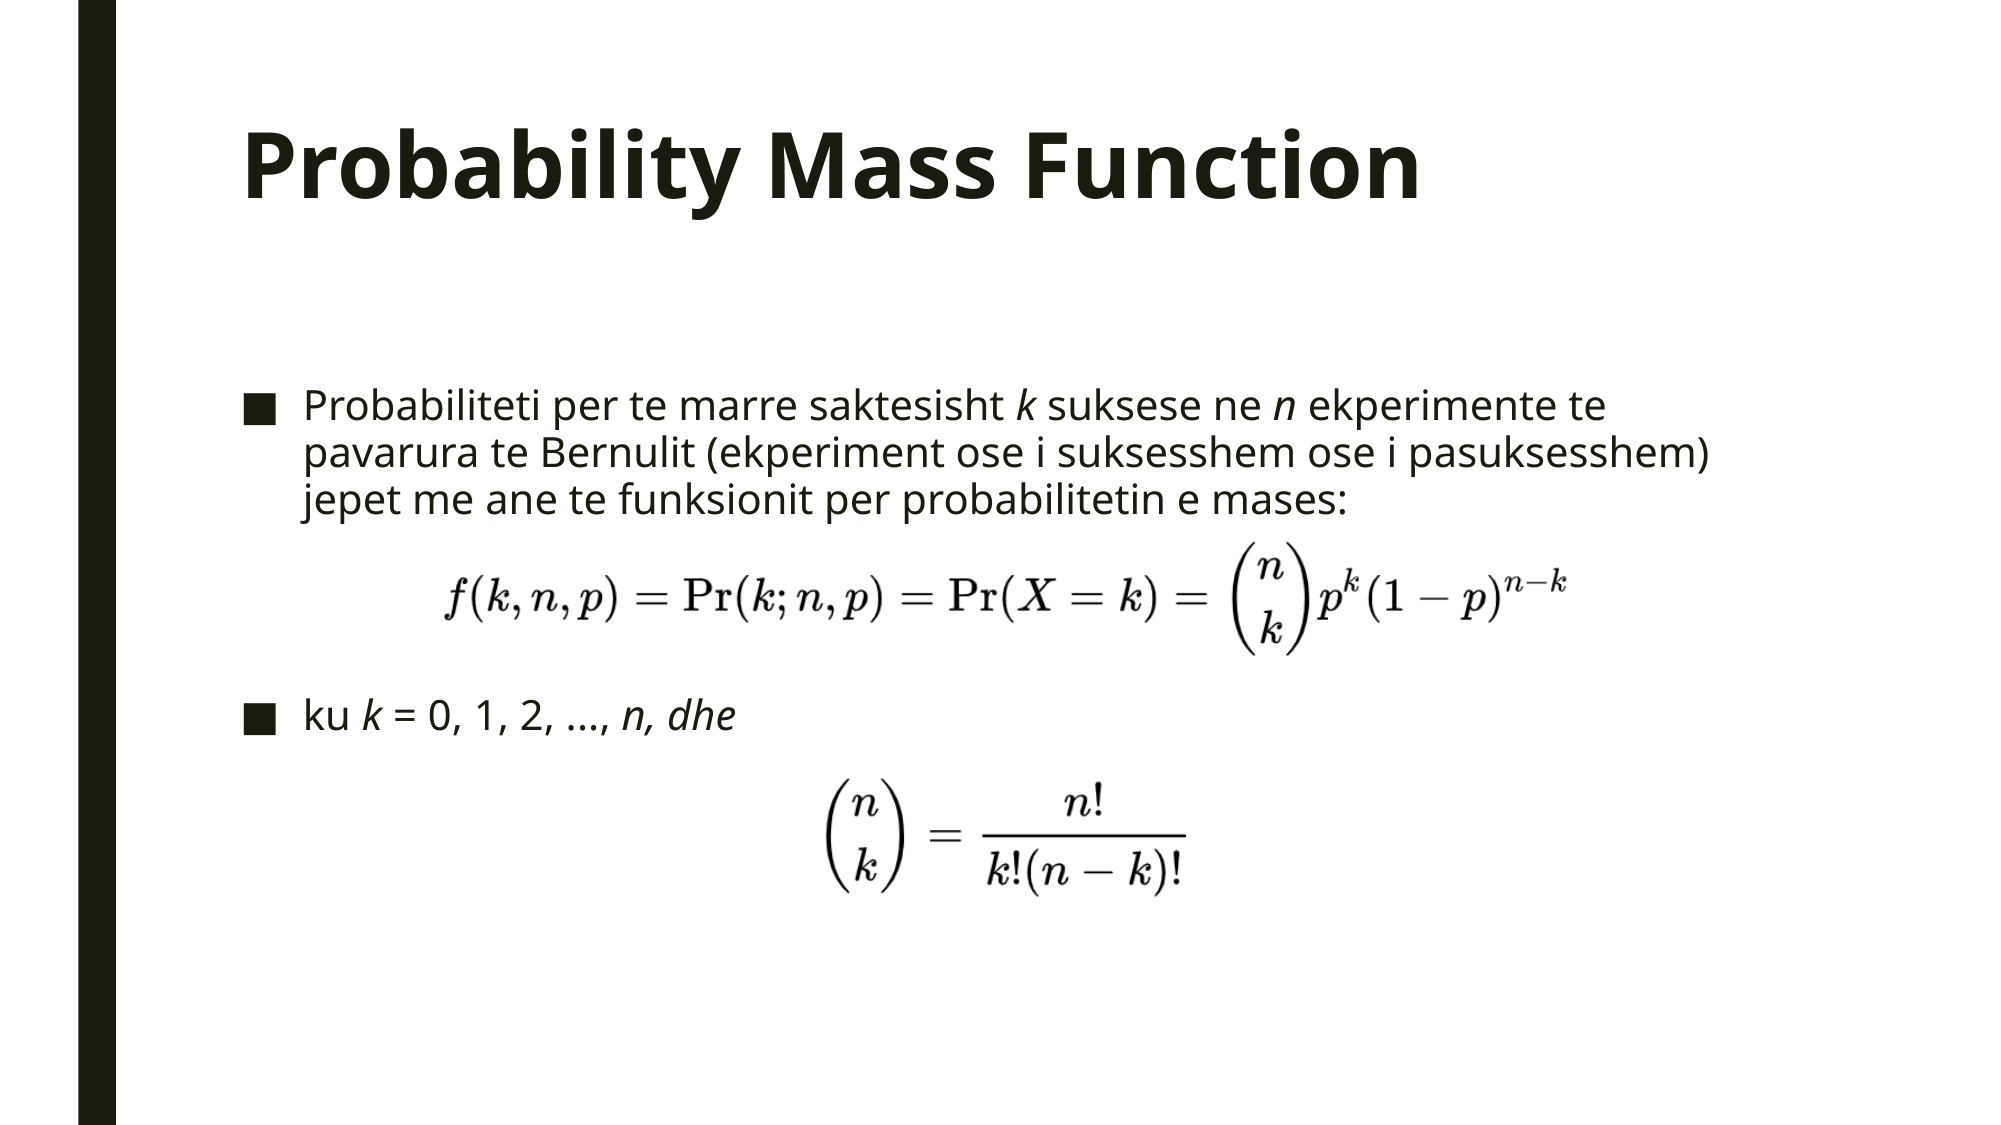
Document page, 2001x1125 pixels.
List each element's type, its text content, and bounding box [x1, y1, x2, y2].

picture [422, 535, 1602, 661]
title Probability Mass Function [225, 112, 1800, 357]
picture [803, 757, 1222, 916]
list Probabiliteti per te marre saktesisht k suksese ne n ekperimente te pavarura te Bernulit (ekperiment ose i suksesshem ose i pasuksesshem) jepet me ane te funksionit per probabilitetin e mases: ku k = 0, 1, 2, ..., n, dhe [225, 375, 1800, 963]
